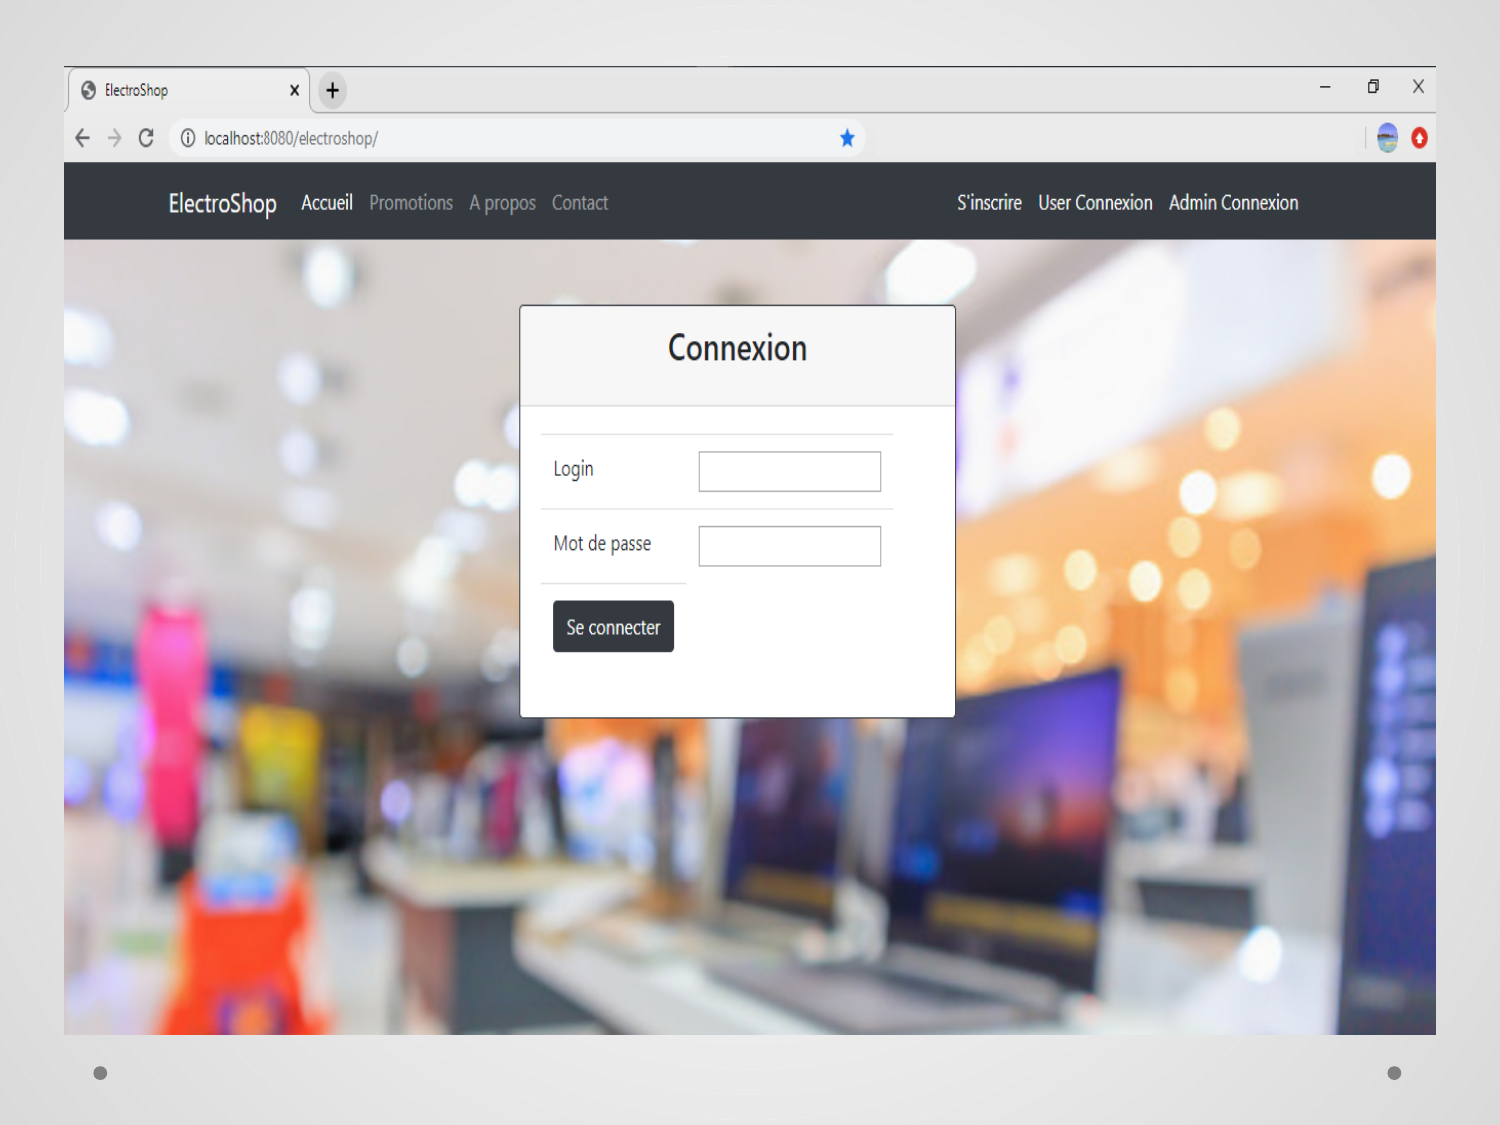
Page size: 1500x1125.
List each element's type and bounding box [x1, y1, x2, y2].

picture [64, 66, 1436, 1036]
